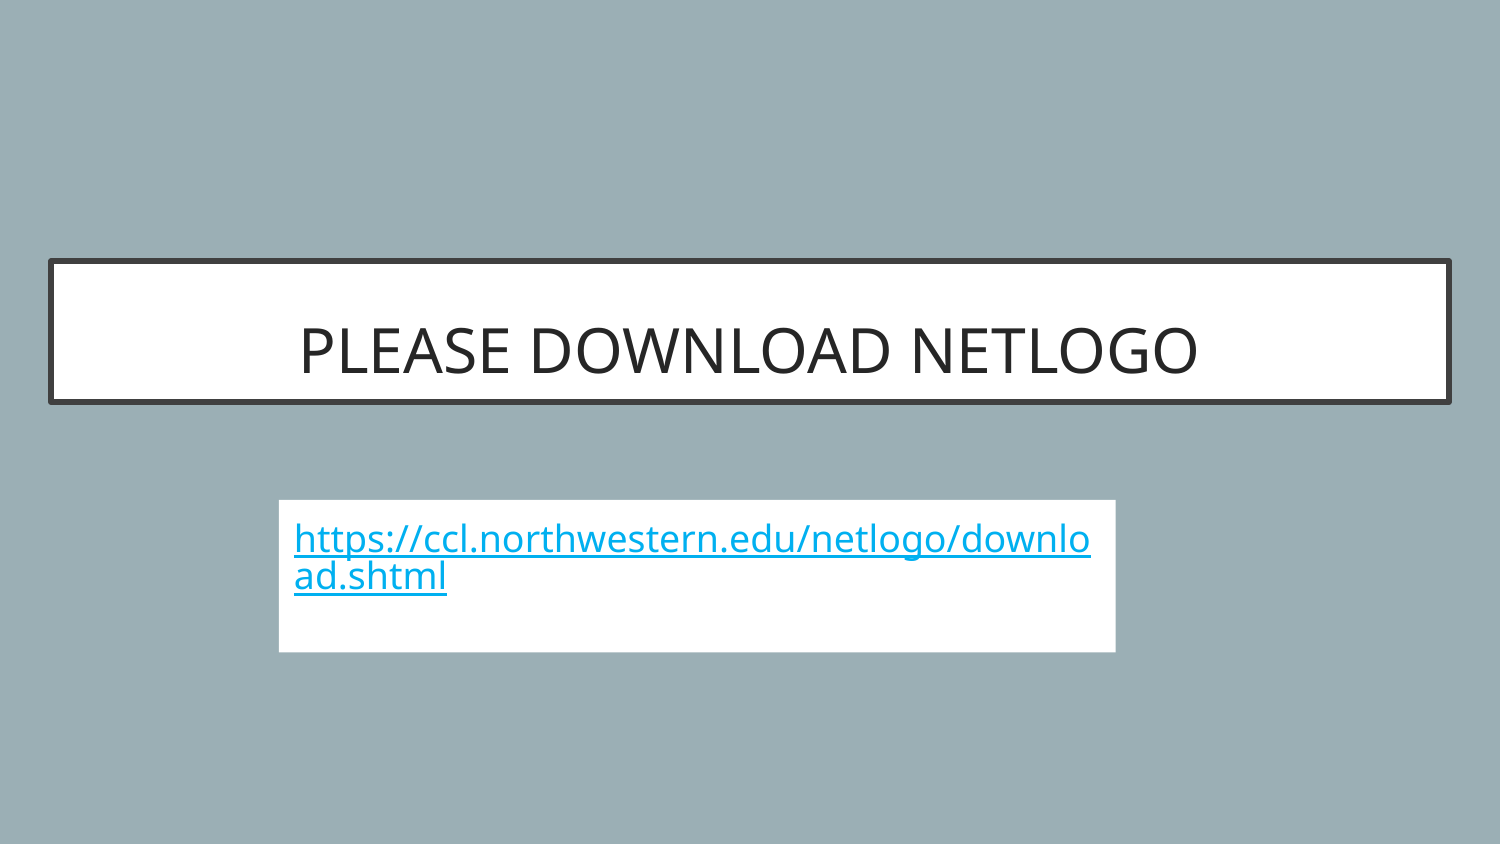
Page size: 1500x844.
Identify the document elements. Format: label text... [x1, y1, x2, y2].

subtitle https://ccl.northwestern.edu/netlogo/download.shtml [278, 499, 1116, 653]
title PLEASE DOWNLOAD NETLOGO [48, 258, 1452, 405]
